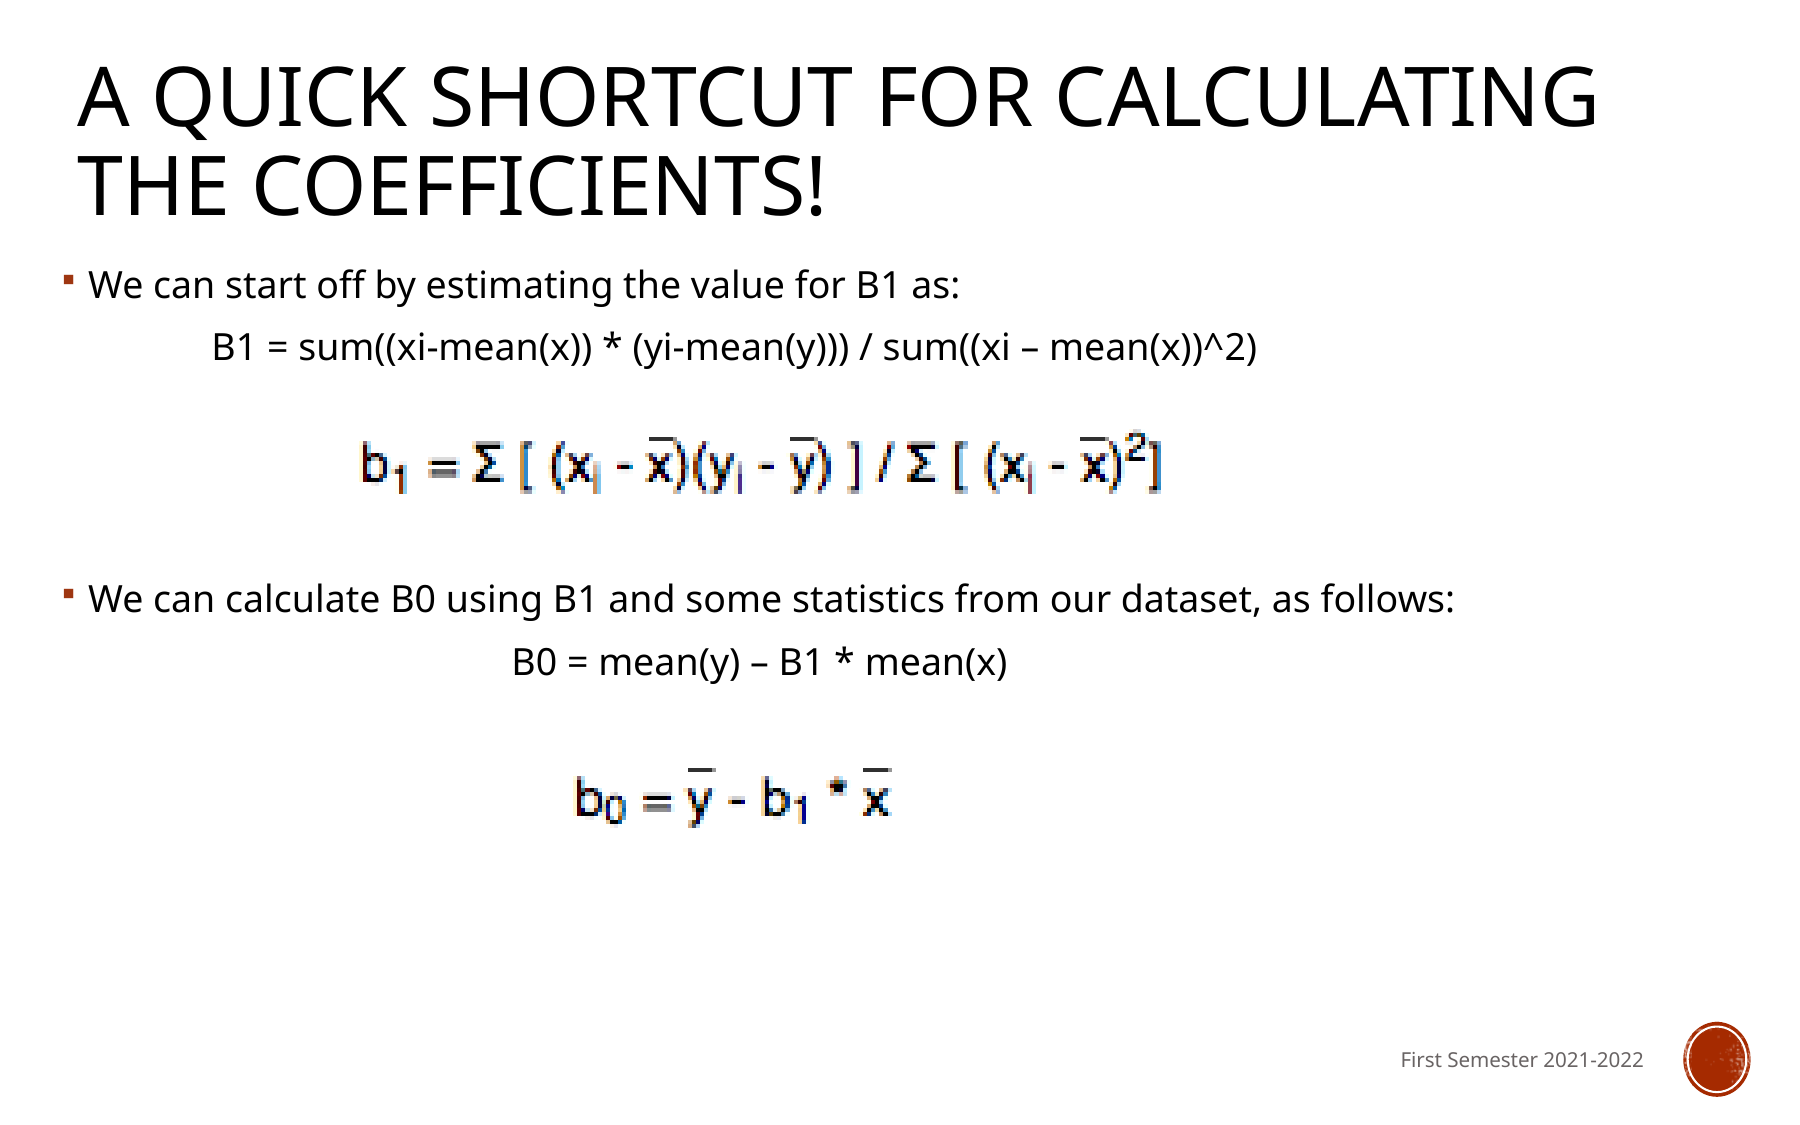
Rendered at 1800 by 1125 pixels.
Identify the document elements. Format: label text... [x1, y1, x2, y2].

slide_number First Semester 2021-2022 [1175, 1028, 1660, 1089]
text_box a quick shortcut for calculating the coefficients! [62, 12, 1738, 277]
picture [537, 736, 937, 857]
list We can start off by estimating the value for B1 as: B1 = sum((xi-mean(x)) * (yi-mean(y))) / sum((xi – mean(x))^2) We can calculate B0 using B1 and some statistics from our dataset, as follows: B0 = mean(y) – B1 * mean(x) [46, 258, 1728, 983]
picture [287, 393, 1238, 551]
